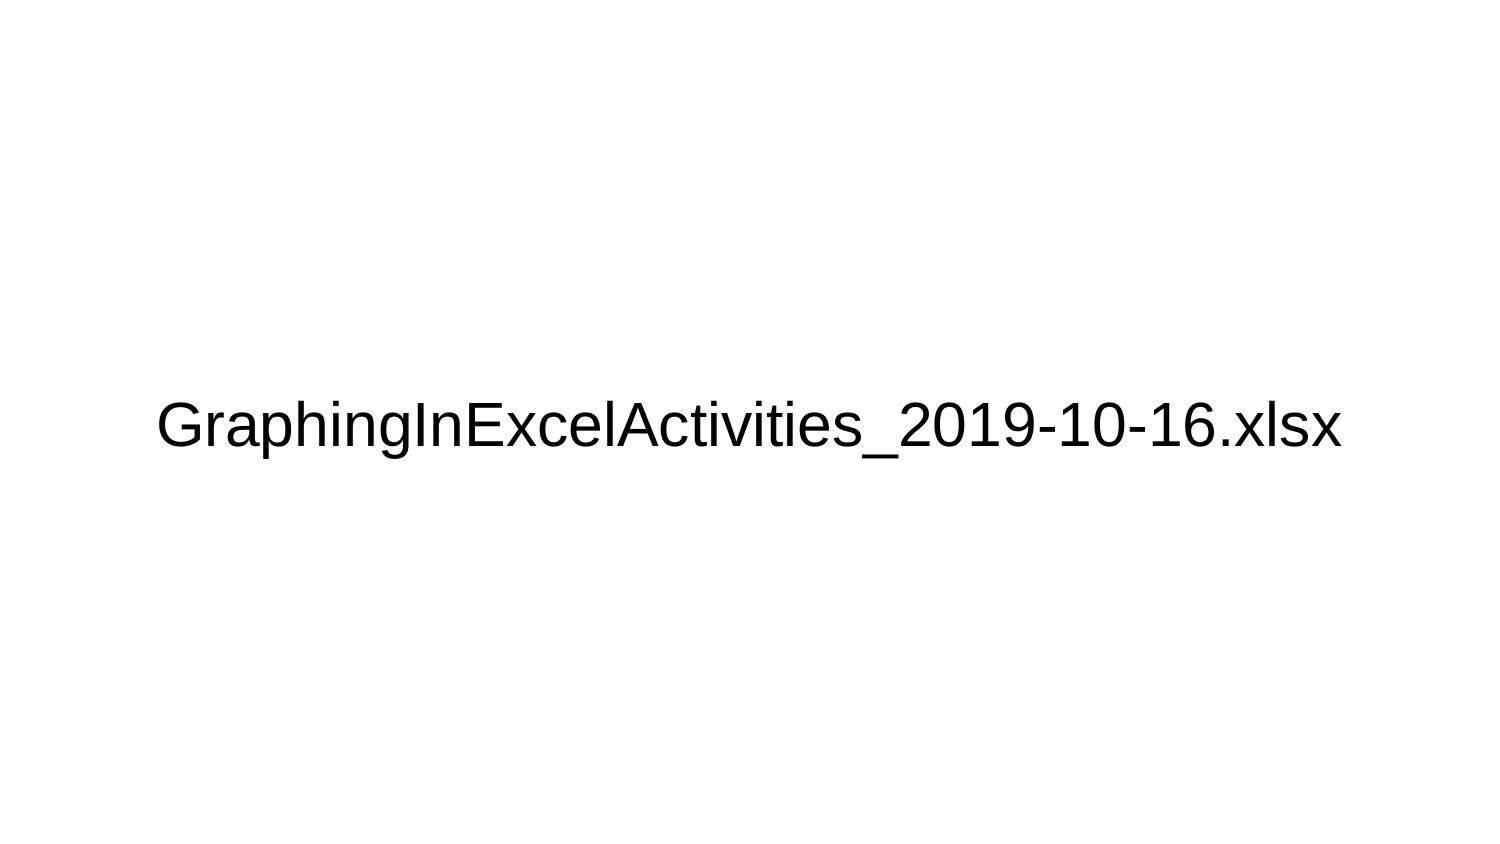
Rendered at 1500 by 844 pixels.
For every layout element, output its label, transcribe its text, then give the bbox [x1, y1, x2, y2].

title GraphingInExcelActivities_2019-10-16.xlsx [51, 352, 1449, 491]
